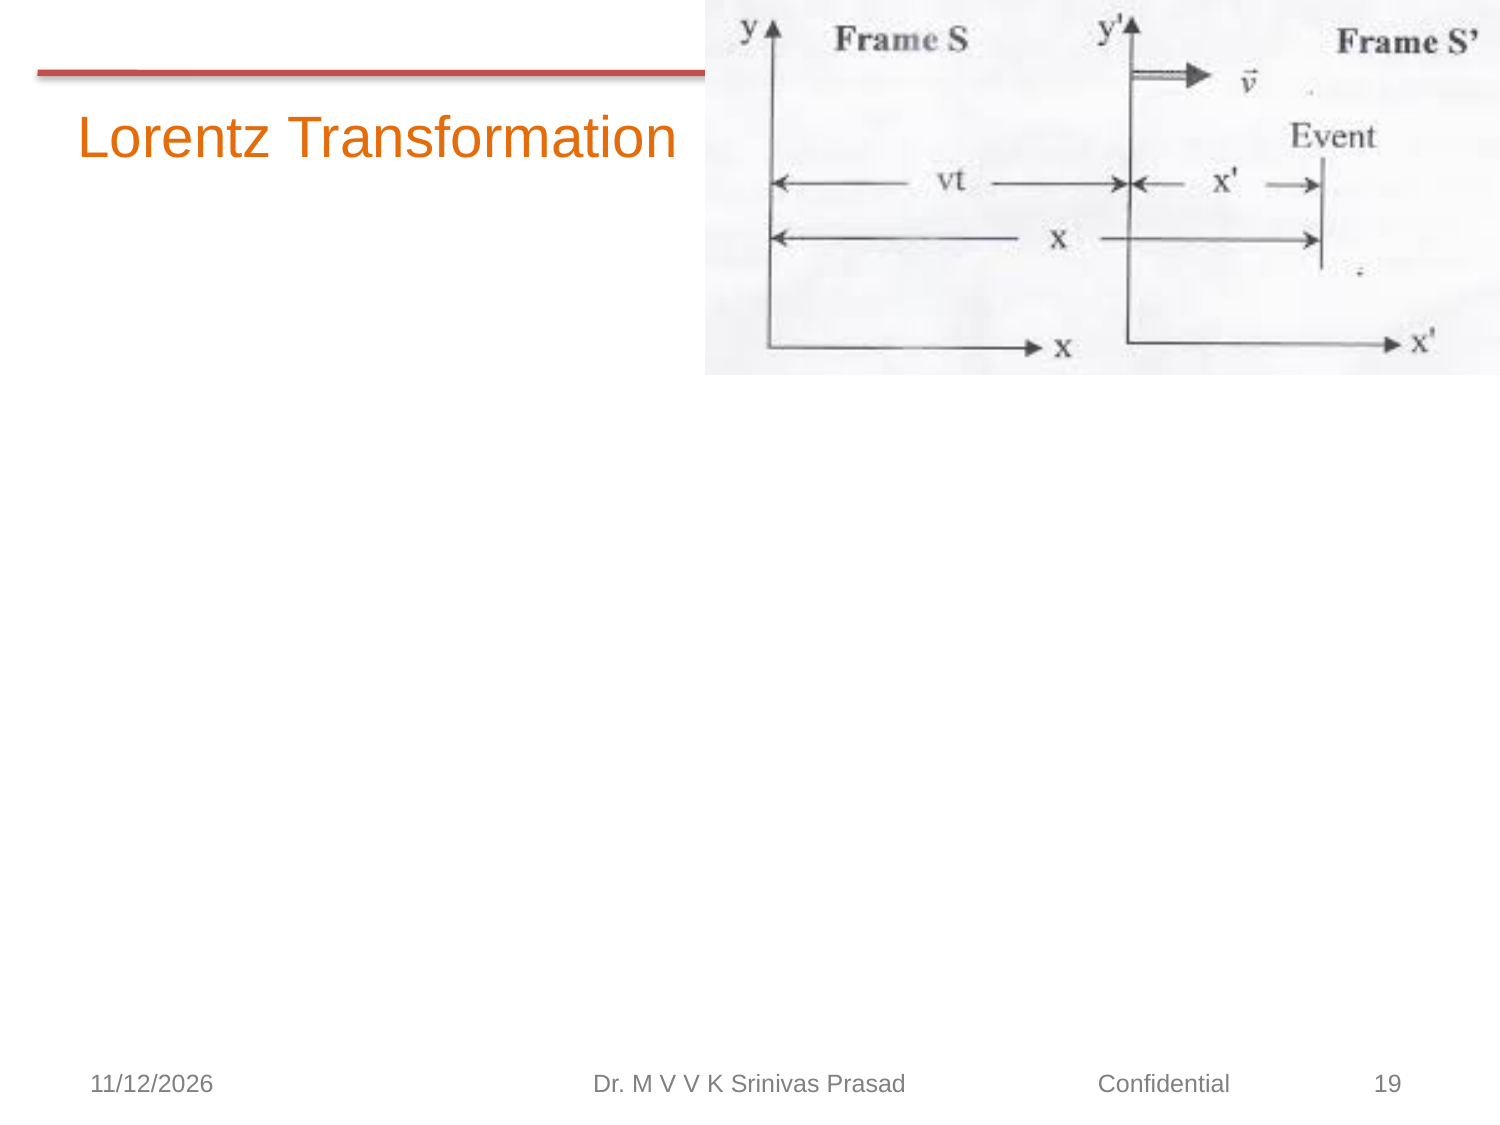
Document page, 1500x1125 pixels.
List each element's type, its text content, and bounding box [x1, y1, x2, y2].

title Lorentz Transformation [62, 79, 699, 188]
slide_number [75, 1052, 425, 1113]
picture [705, 0, 1500, 376]
footer Dr. M V V K Srinivas Prasad [512, 1052, 988, 1113]
slide_number Confidential 19 [1074, 1052, 1425, 1113]
